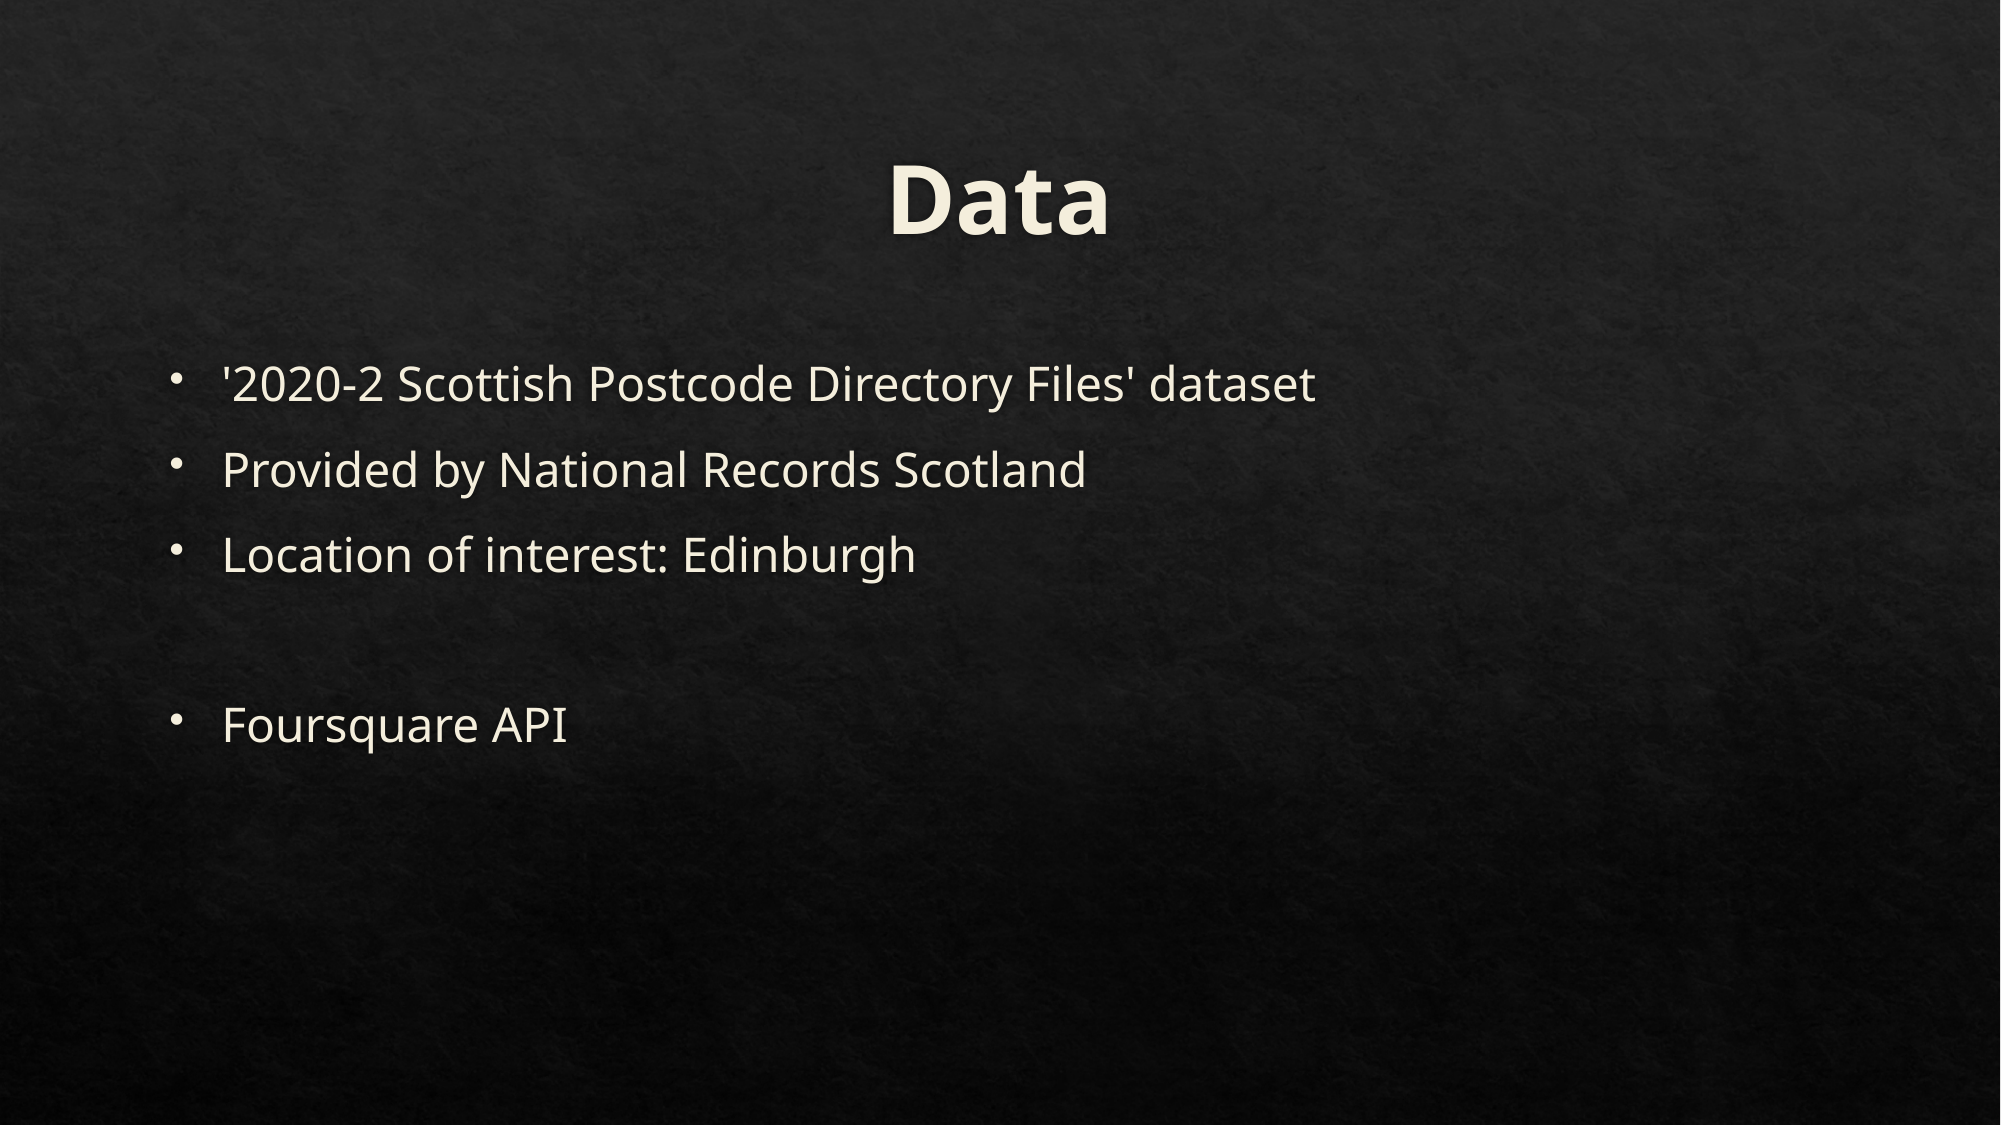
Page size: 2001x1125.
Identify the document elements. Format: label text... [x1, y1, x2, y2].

list '2020-2 Scottish Postcode Directory Files' dataset Provided by National Records Scotland Location of interest: Edinburgh Foursquare API [149, 340, 1849, 950]
title Data [149, 99, 1849, 307]
